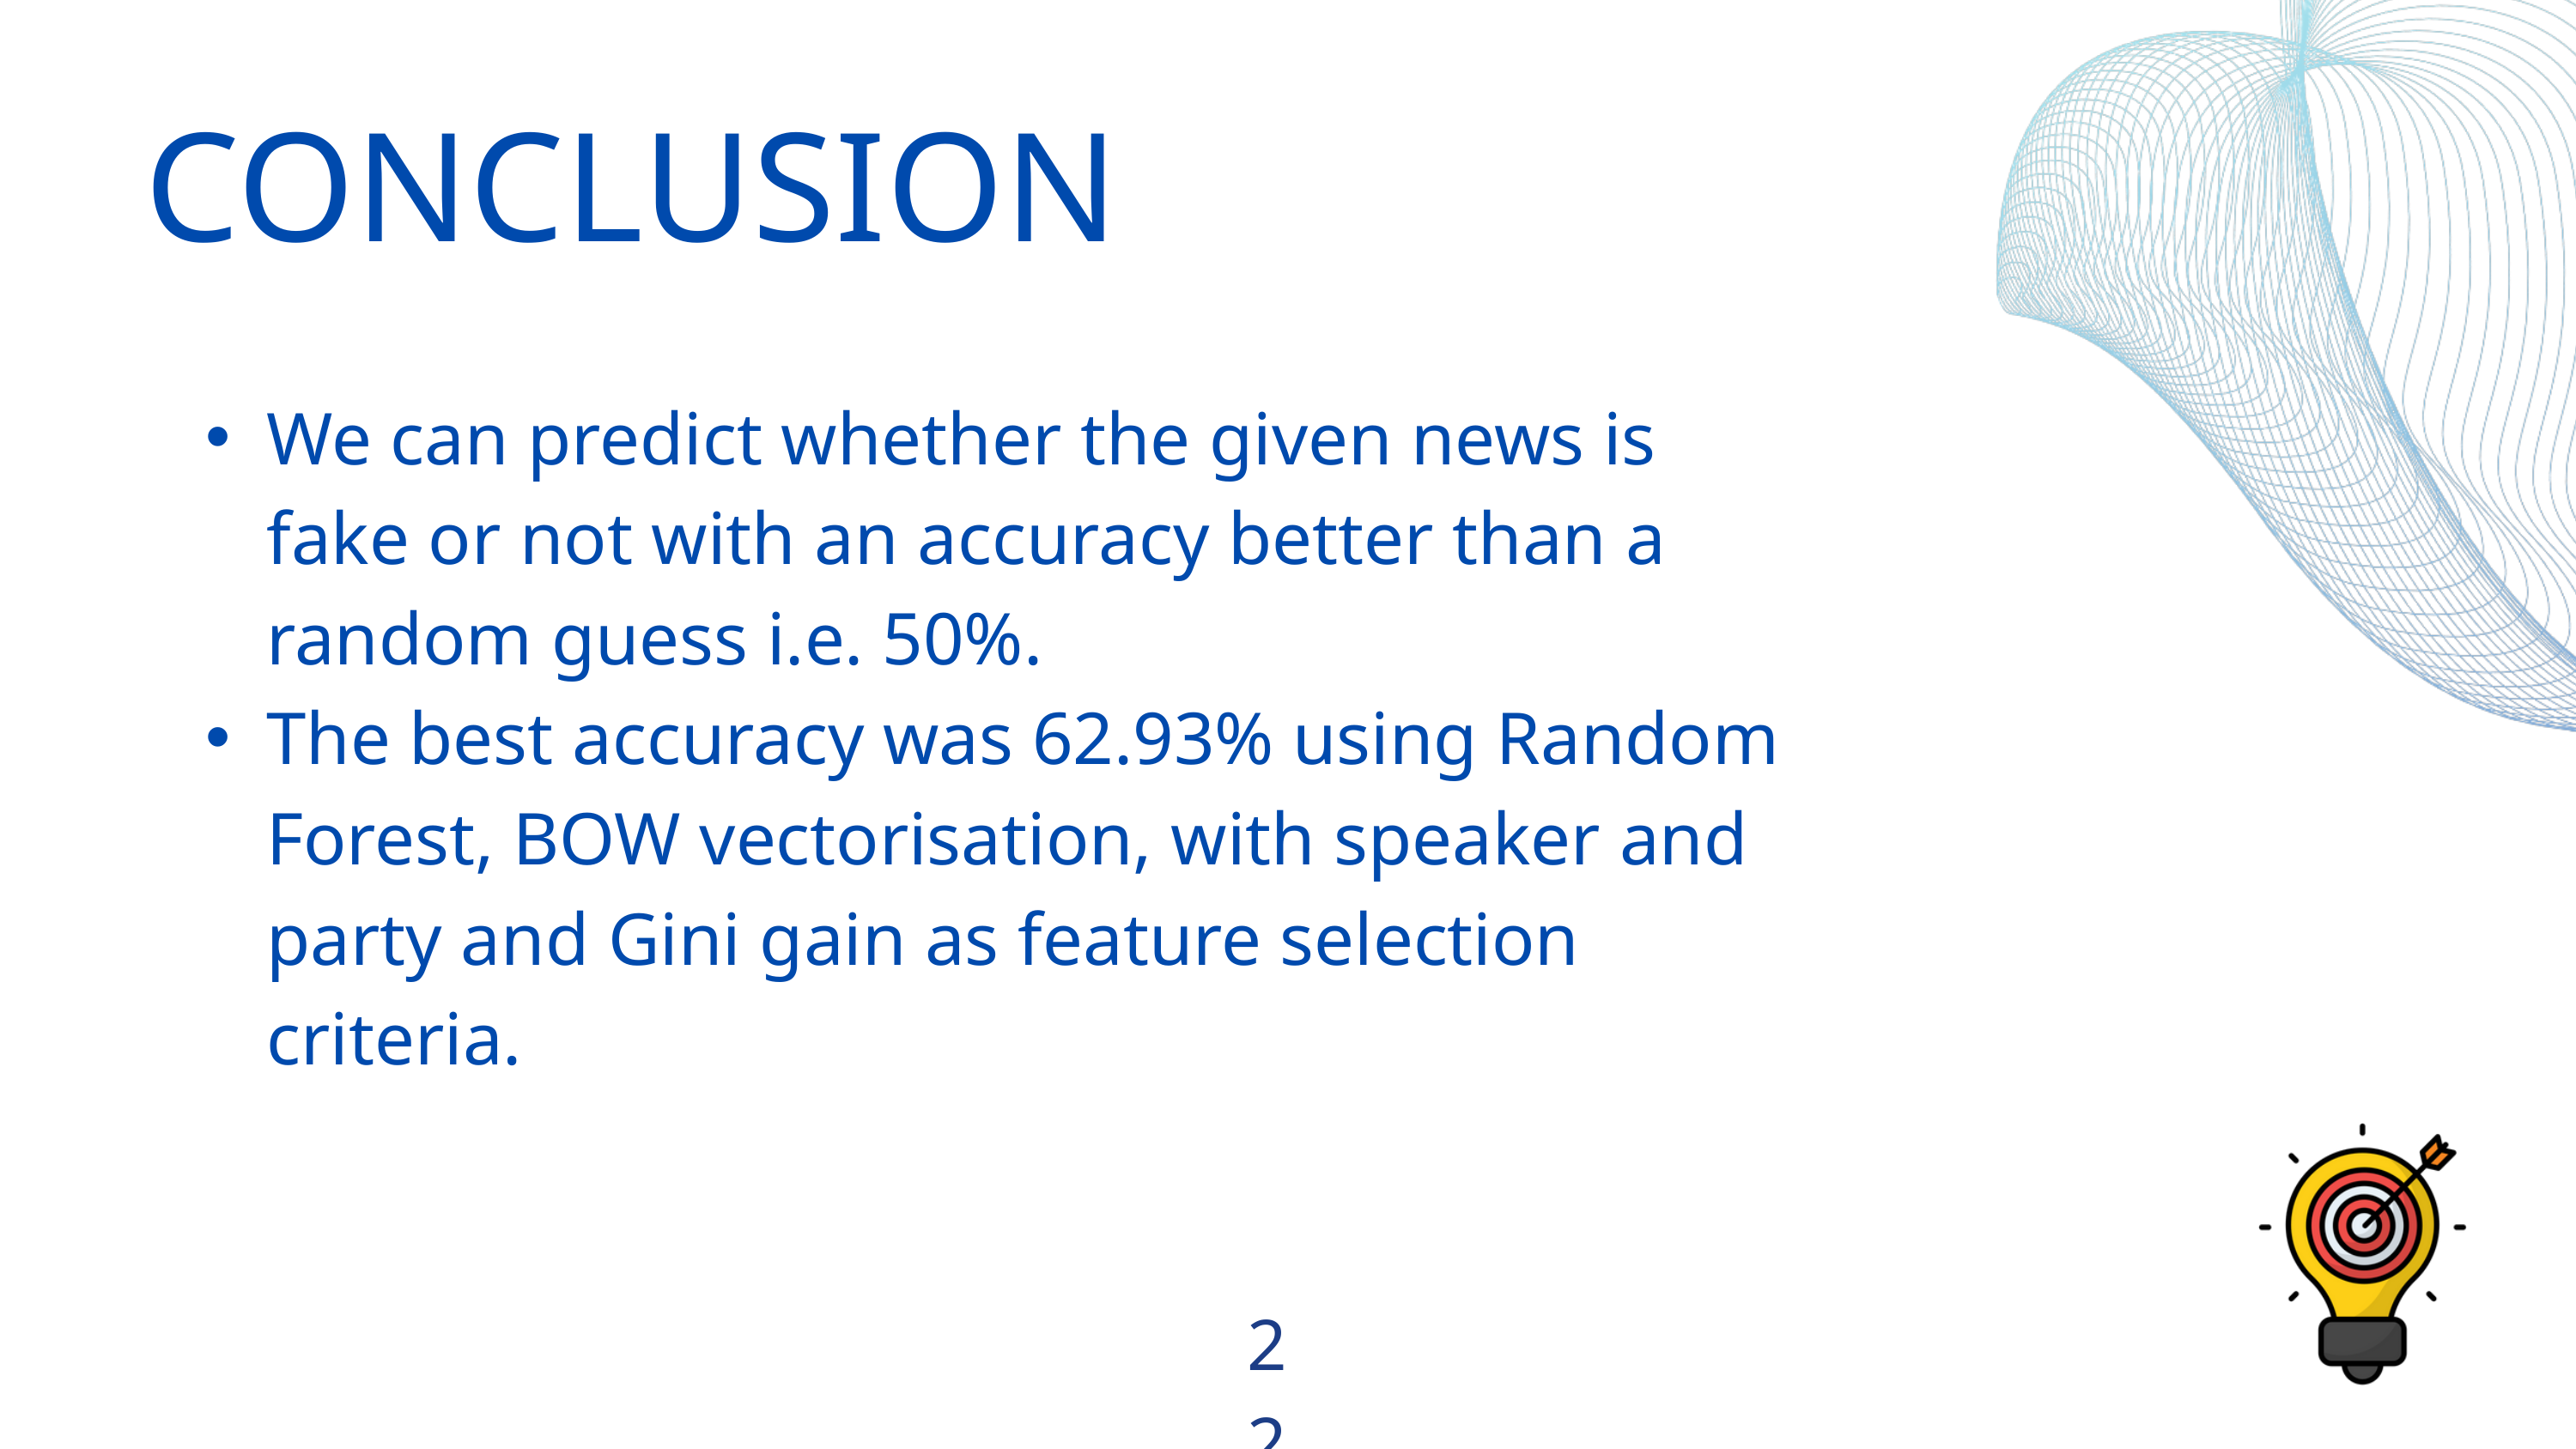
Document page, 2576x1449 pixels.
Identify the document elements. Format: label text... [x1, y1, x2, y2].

picture [2231, 1123, 2494, 1385]
text_box CONCLUSION [144, 120, 1324, 272]
text_box We can predict whether the given news is fake or not with an accuracy better than a random guess i.e. 50%. The best accuracy was 62.93% using Random Forest, BOW vectorisation, with speaker and party and Gini gain as feature selection criteria. [144, 379, 1788, 1080]
text_box 22 [1228, 1286, 1305, 1449]
picture [1924, 0, 2576, 743]
